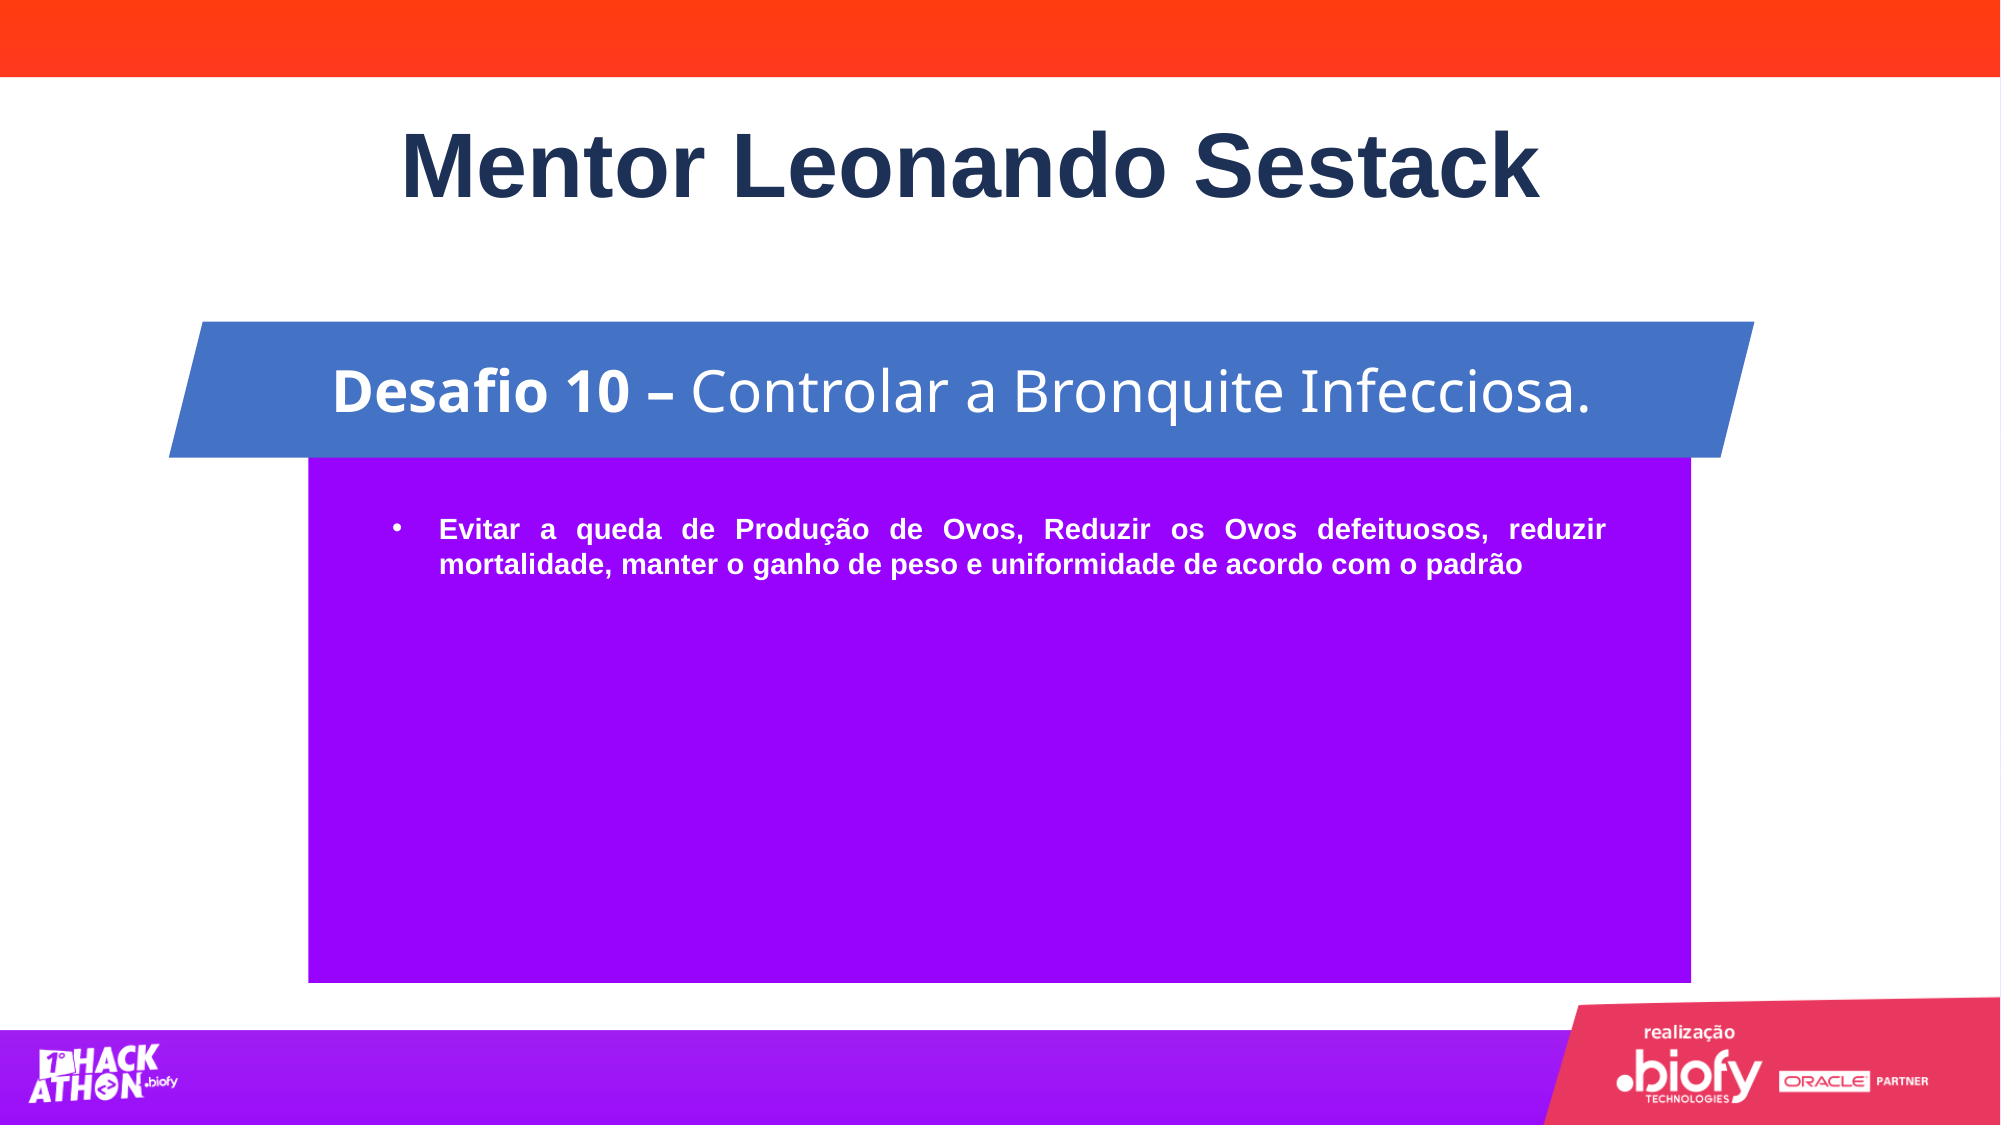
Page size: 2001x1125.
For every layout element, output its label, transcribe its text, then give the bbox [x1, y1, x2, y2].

text_box Evitar a queda de Produção de Ovos, Reduzir os Ovos defeituosos, reduzir mortalidade, manter o ganho de peso e uniformidade de acordo com o padrão [377, 502, 1623, 588]
text_box Desafio 10 – Controlar a Bronquite Infecciosa. [168, 321, 1755, 458]
picture [0, 0, 2001, 1125]
text_box [308, 458, 1692, 983]
text_box Mentor Leonando Sestack [385, 98, 1614, 224]
